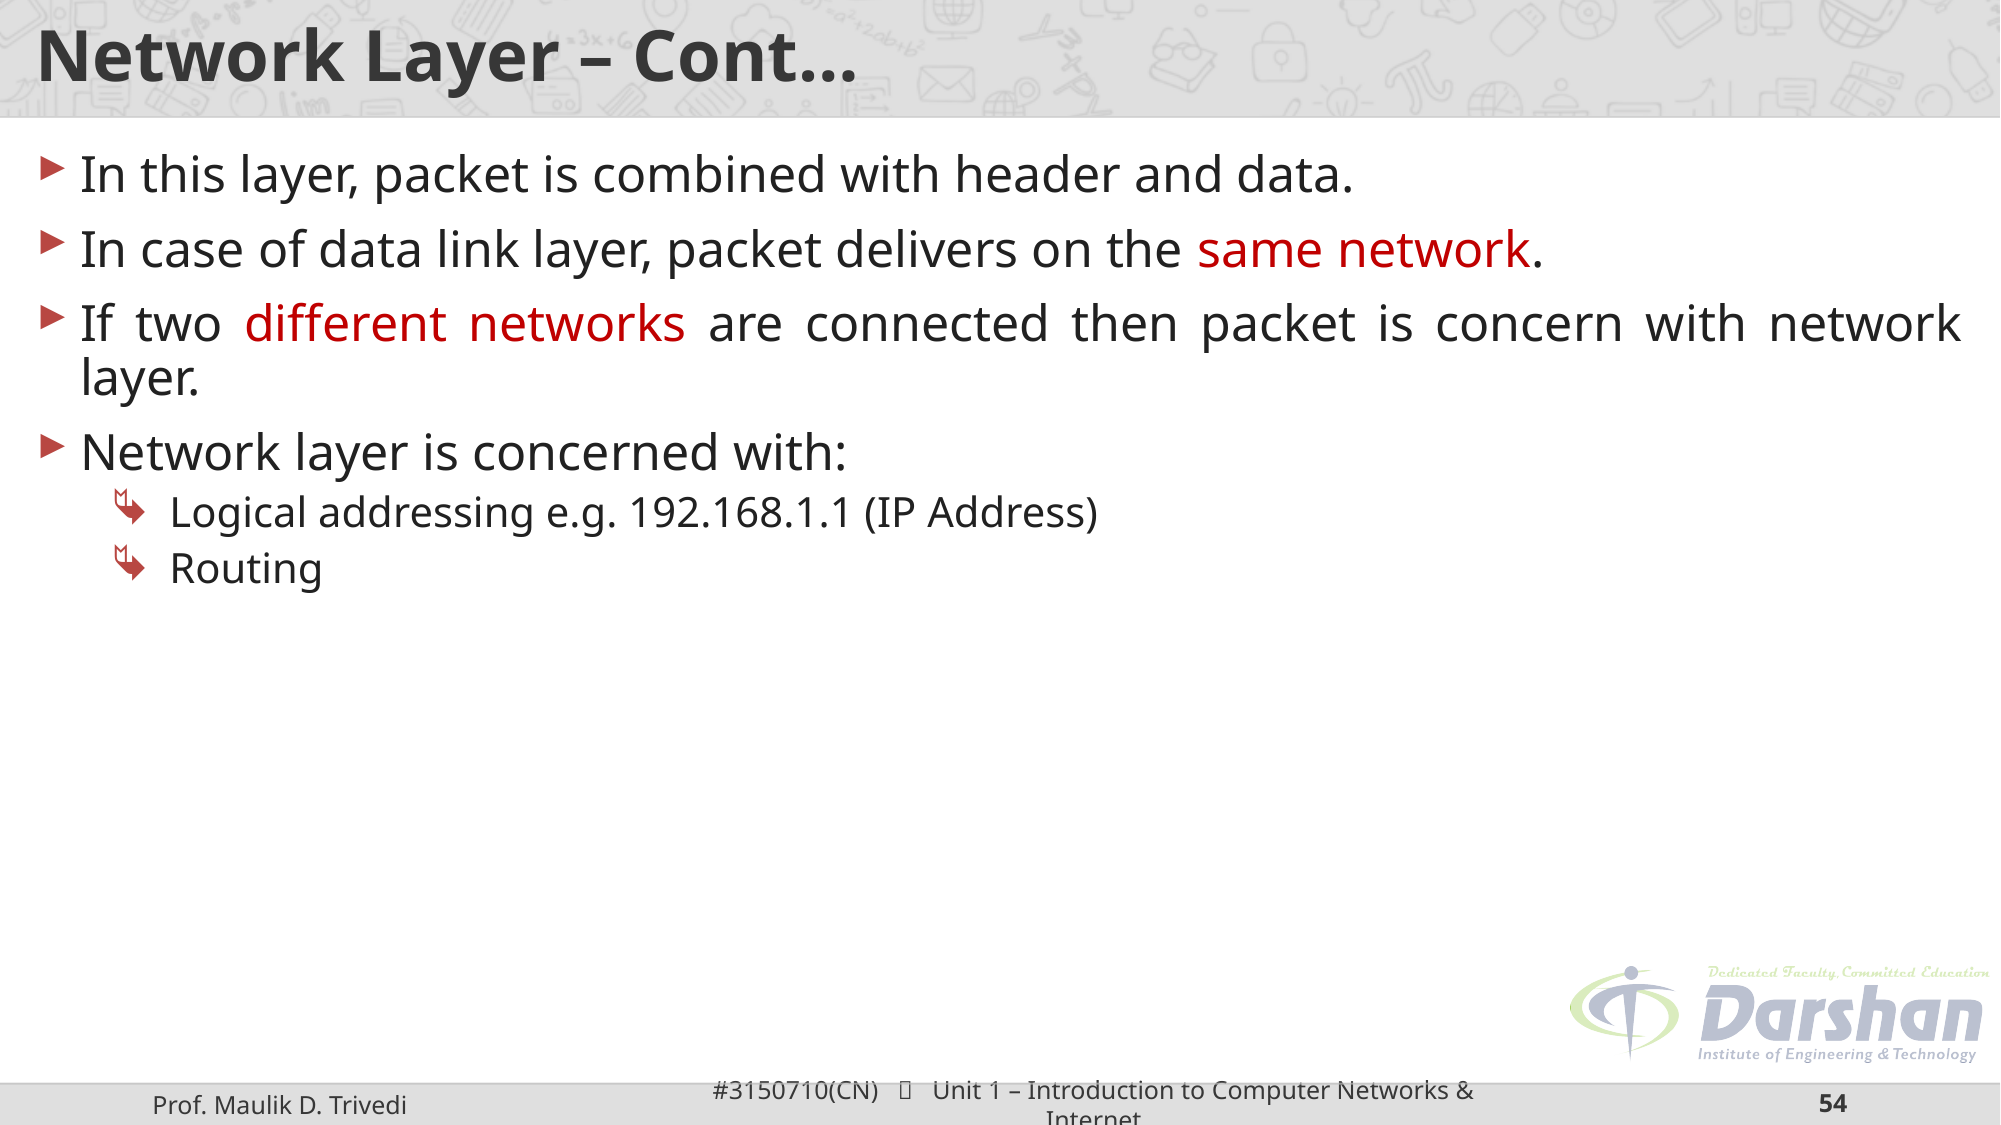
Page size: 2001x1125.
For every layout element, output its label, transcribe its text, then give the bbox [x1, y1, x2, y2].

title Network Layer – Cont… [0, 0, 2000, 117]
list In this layer, packet is combined with header and data. In case of data link layer, packet delivers on the same network. If two different networks are connected then packet is concern with network layer. Network layer is concerned with: Logical addressing e.g. 192.168.1.1 (IP Address) Routing [21, 141, 1979, 1059]
